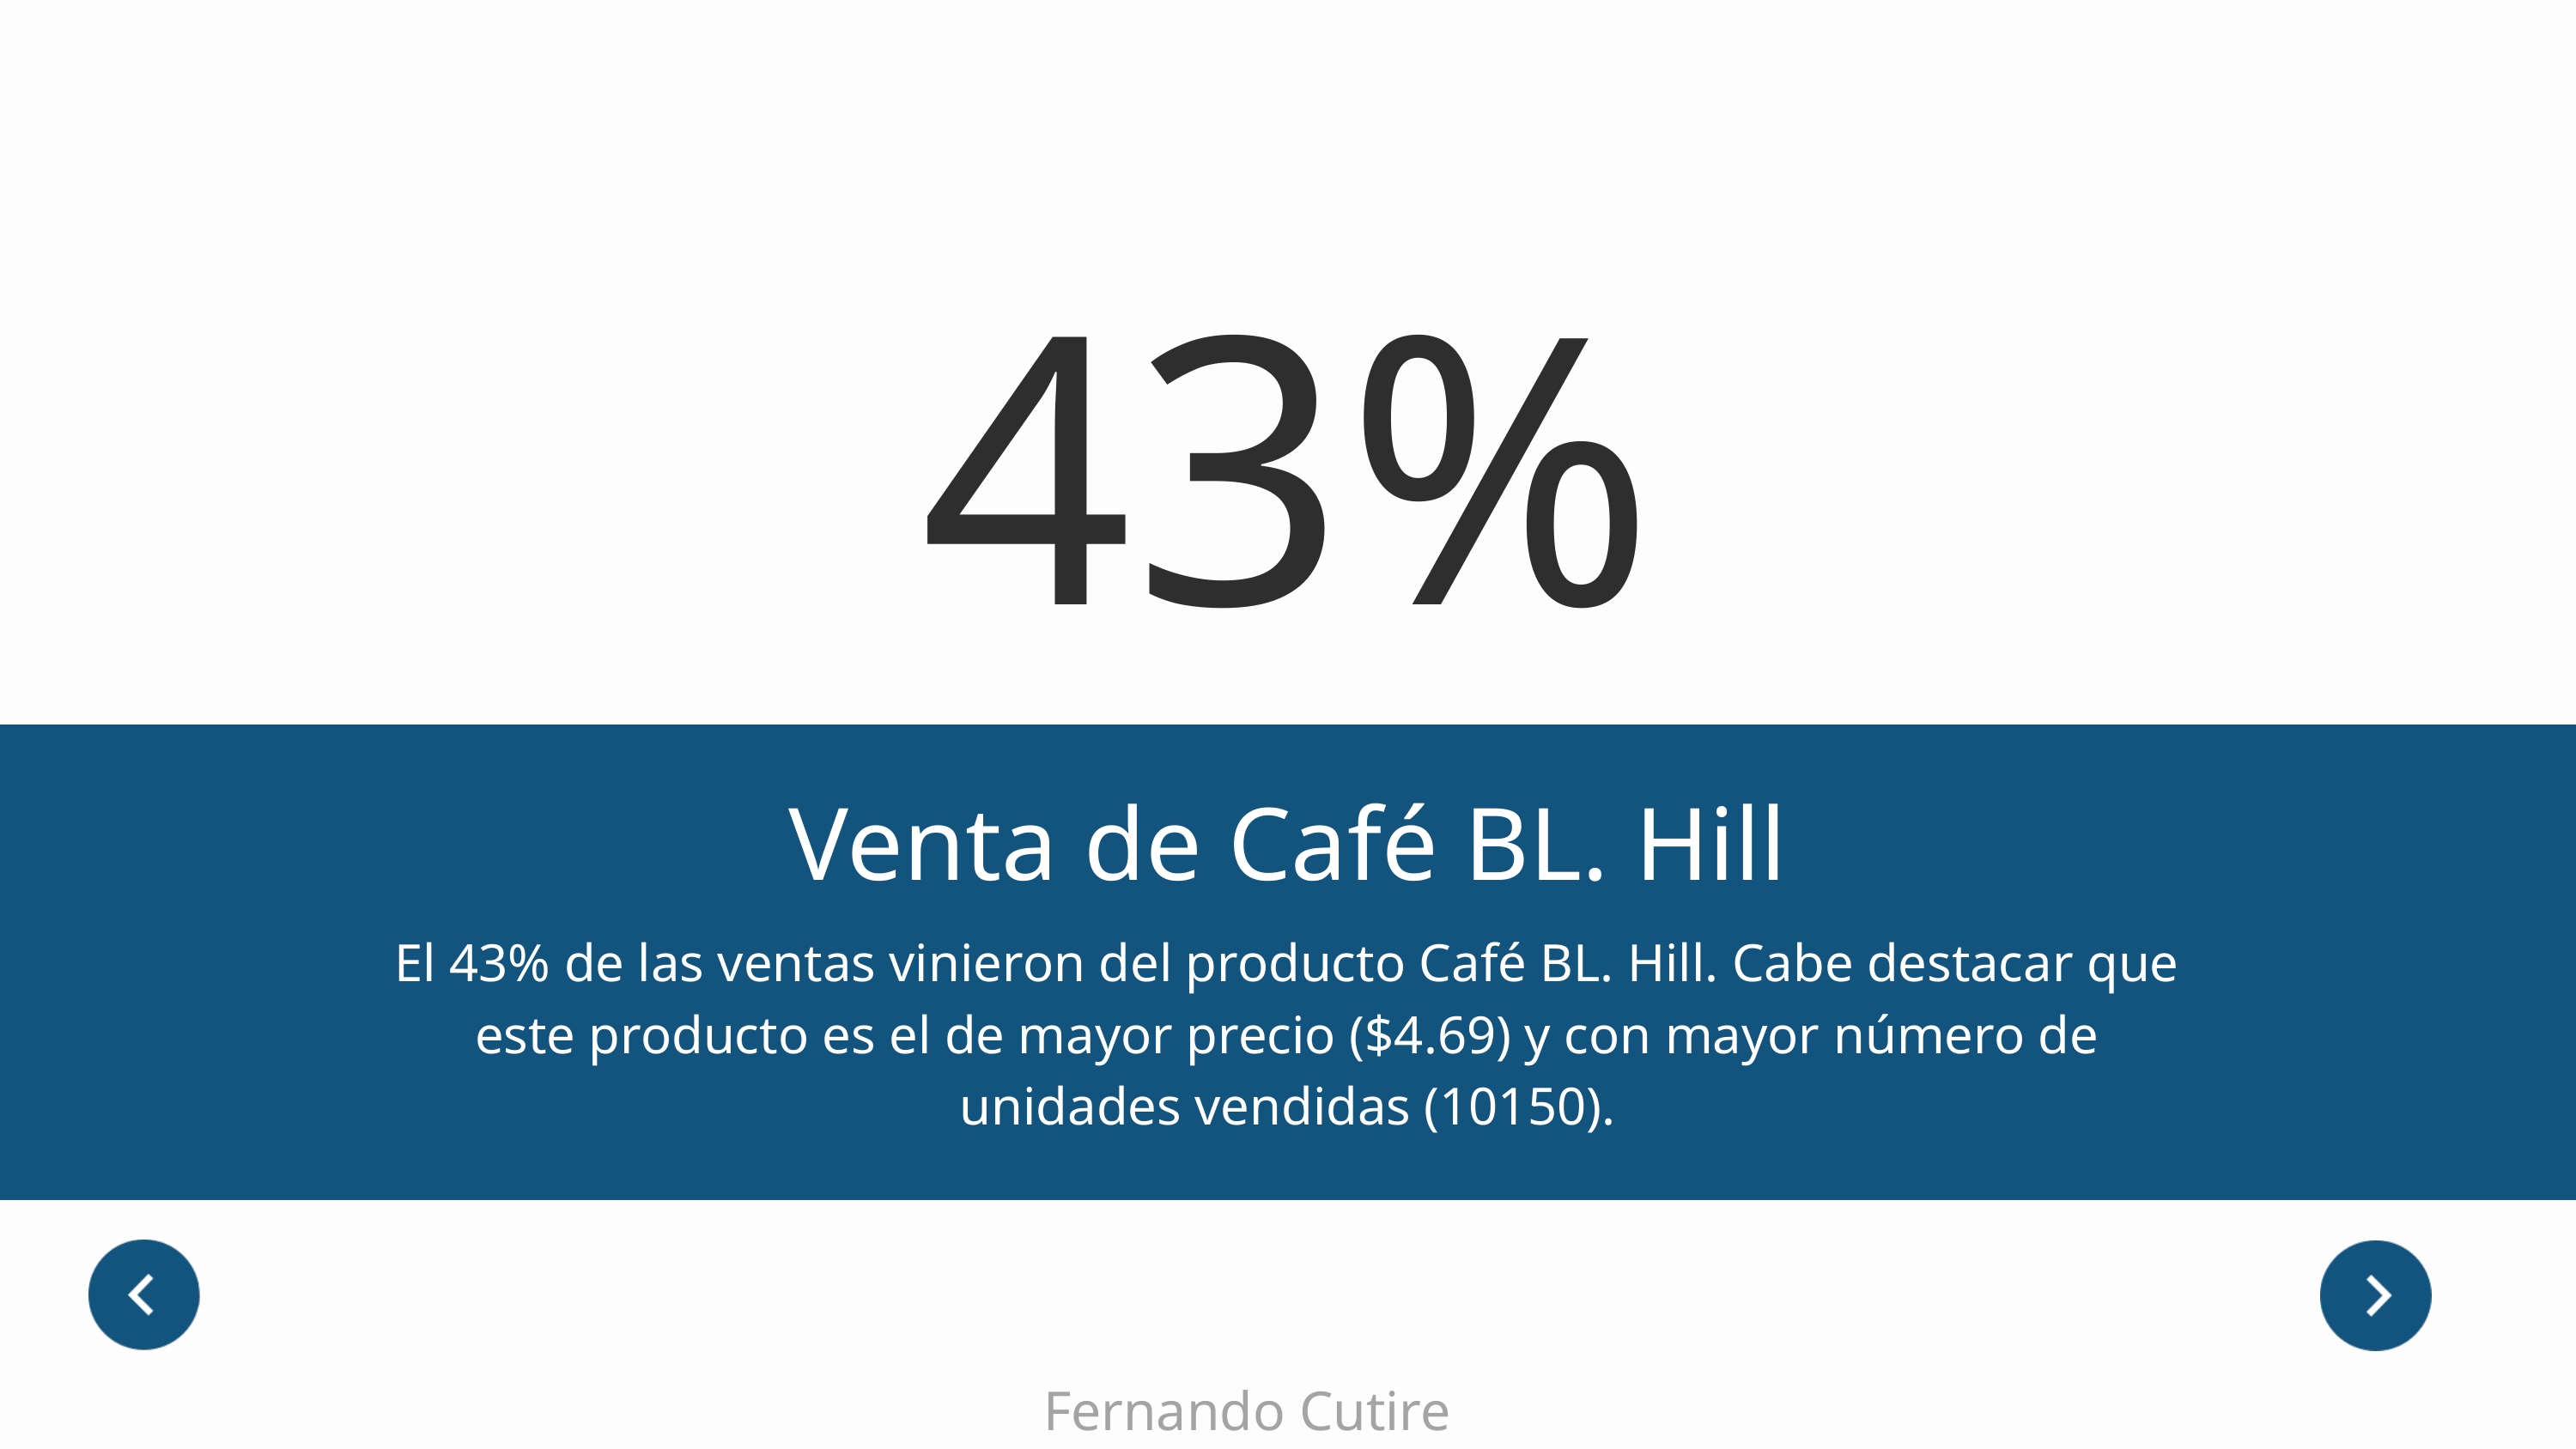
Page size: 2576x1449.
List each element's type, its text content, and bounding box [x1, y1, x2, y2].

picture [88, 1240, 201, 1351]
picture [2320, 1240, 2432, 1352]
text_box Fernando Cutire [1024, 1366, 1471, 1441]
text_box 43% [520, 157, 2056, 680]
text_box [0, 724, 2576, 1200]
